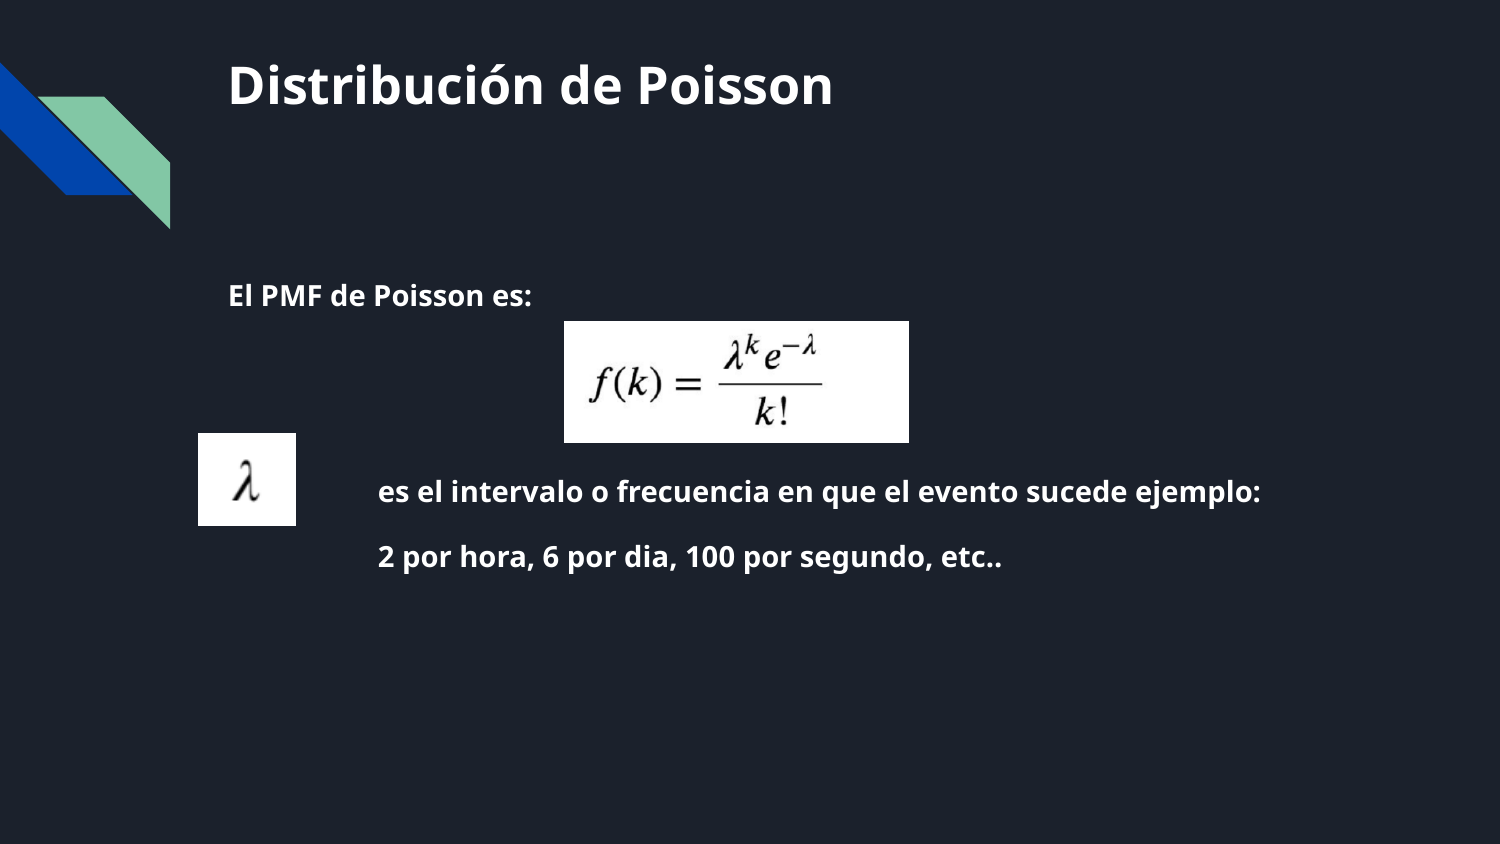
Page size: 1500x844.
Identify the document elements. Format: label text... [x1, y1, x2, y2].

title Distribución de Poisson [212, 64, 1368, 215]
picture [198, 433, 296, 527]
list El PMF de Poisson es: es el intervalo o frecuencia en que el evento sucede ejemplo: 2 por hora, 6 por dia, 100 por segundo, etc.. [212, 257, 1425, 735]
picture [563, 321, 909, 444]
